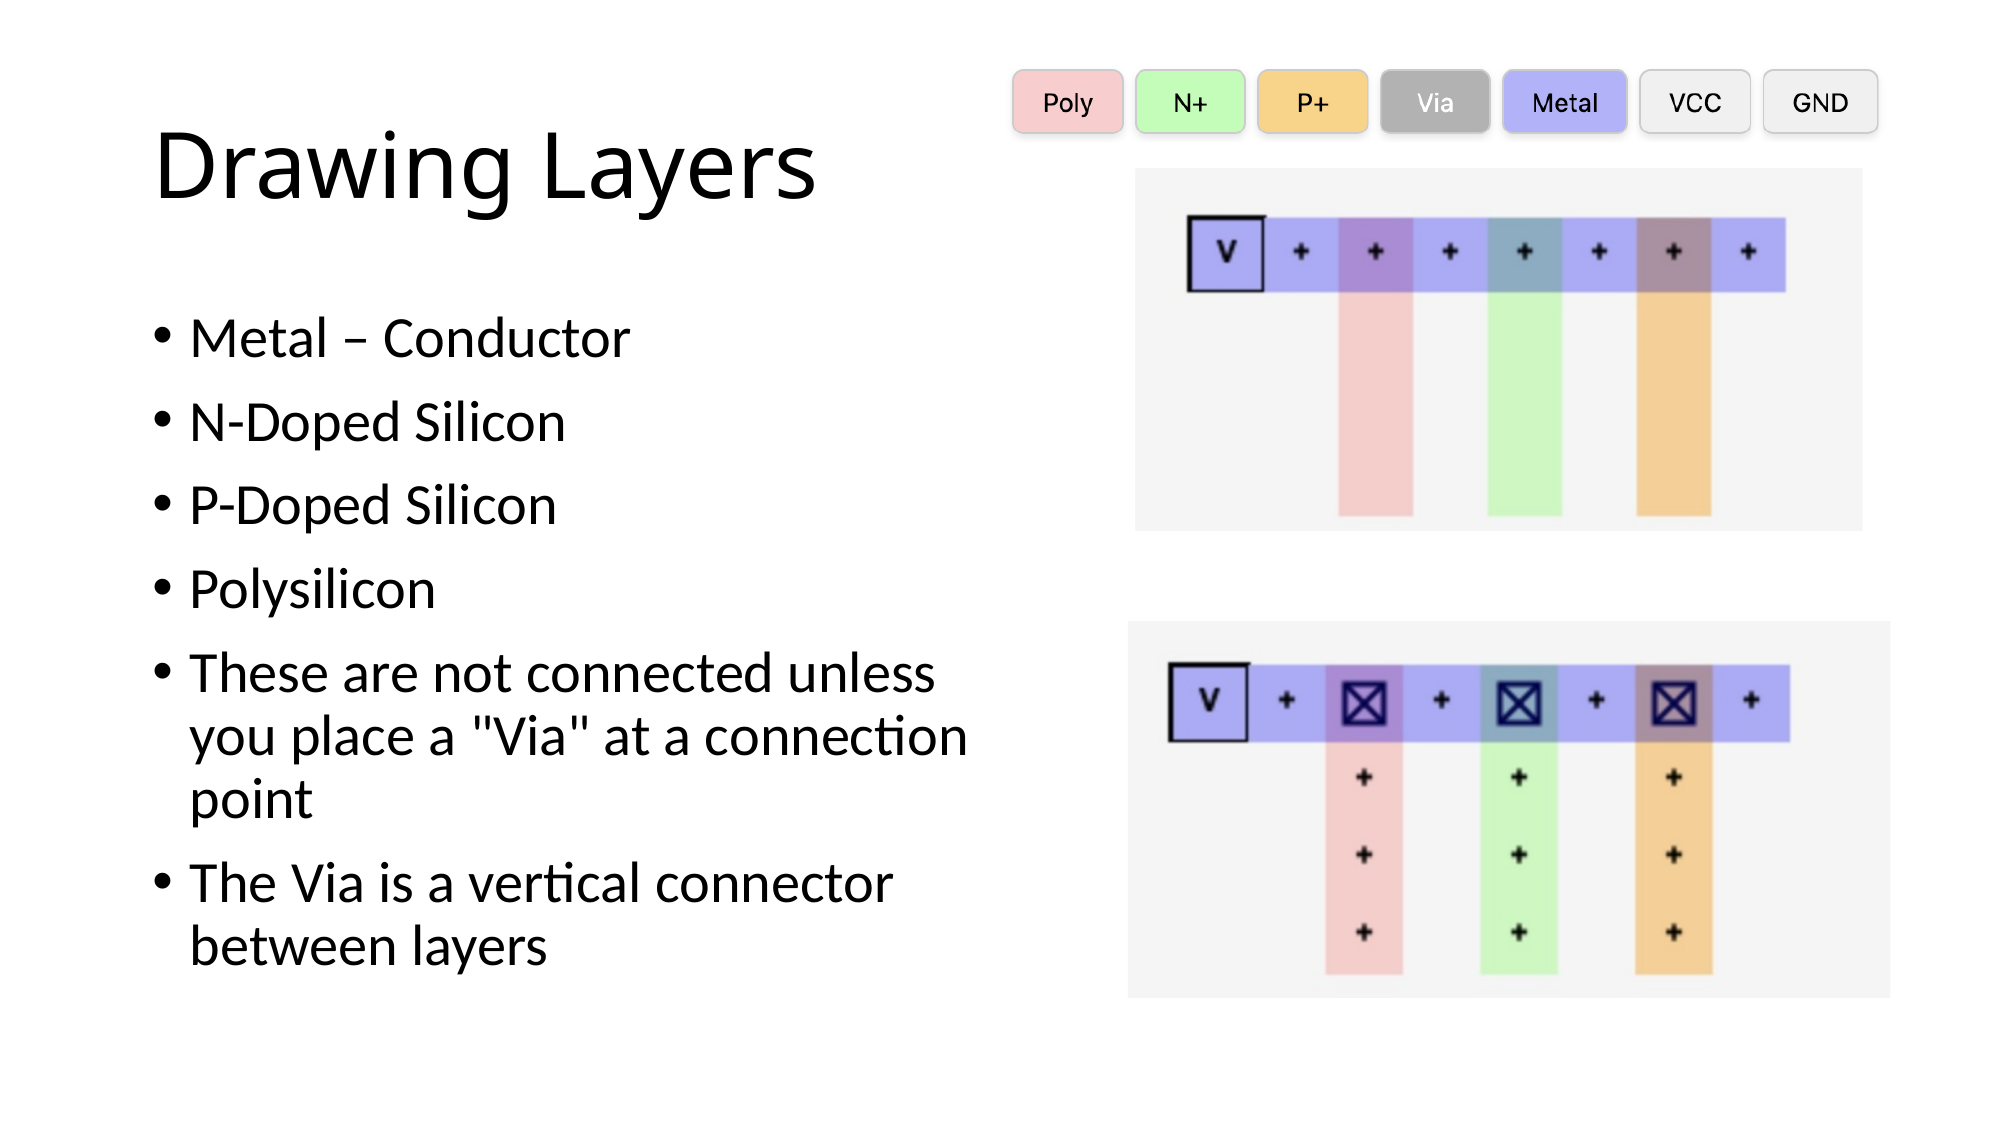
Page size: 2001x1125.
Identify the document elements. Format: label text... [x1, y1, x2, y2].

picture [999, 63, 1891, 142]
picture [1127, 621, 1891, 998]
picture [1135, 168, 1863, 531]
list Metal – Conductor N-Doped Silicon P-Doped Silicon Polysilicon These are not connected unless you place a "Via" at a connection point The Via is a vertical connector between layers [137, 299, 1045, 1014]
title Drawing Layers [137, 59, 1863, 278]
